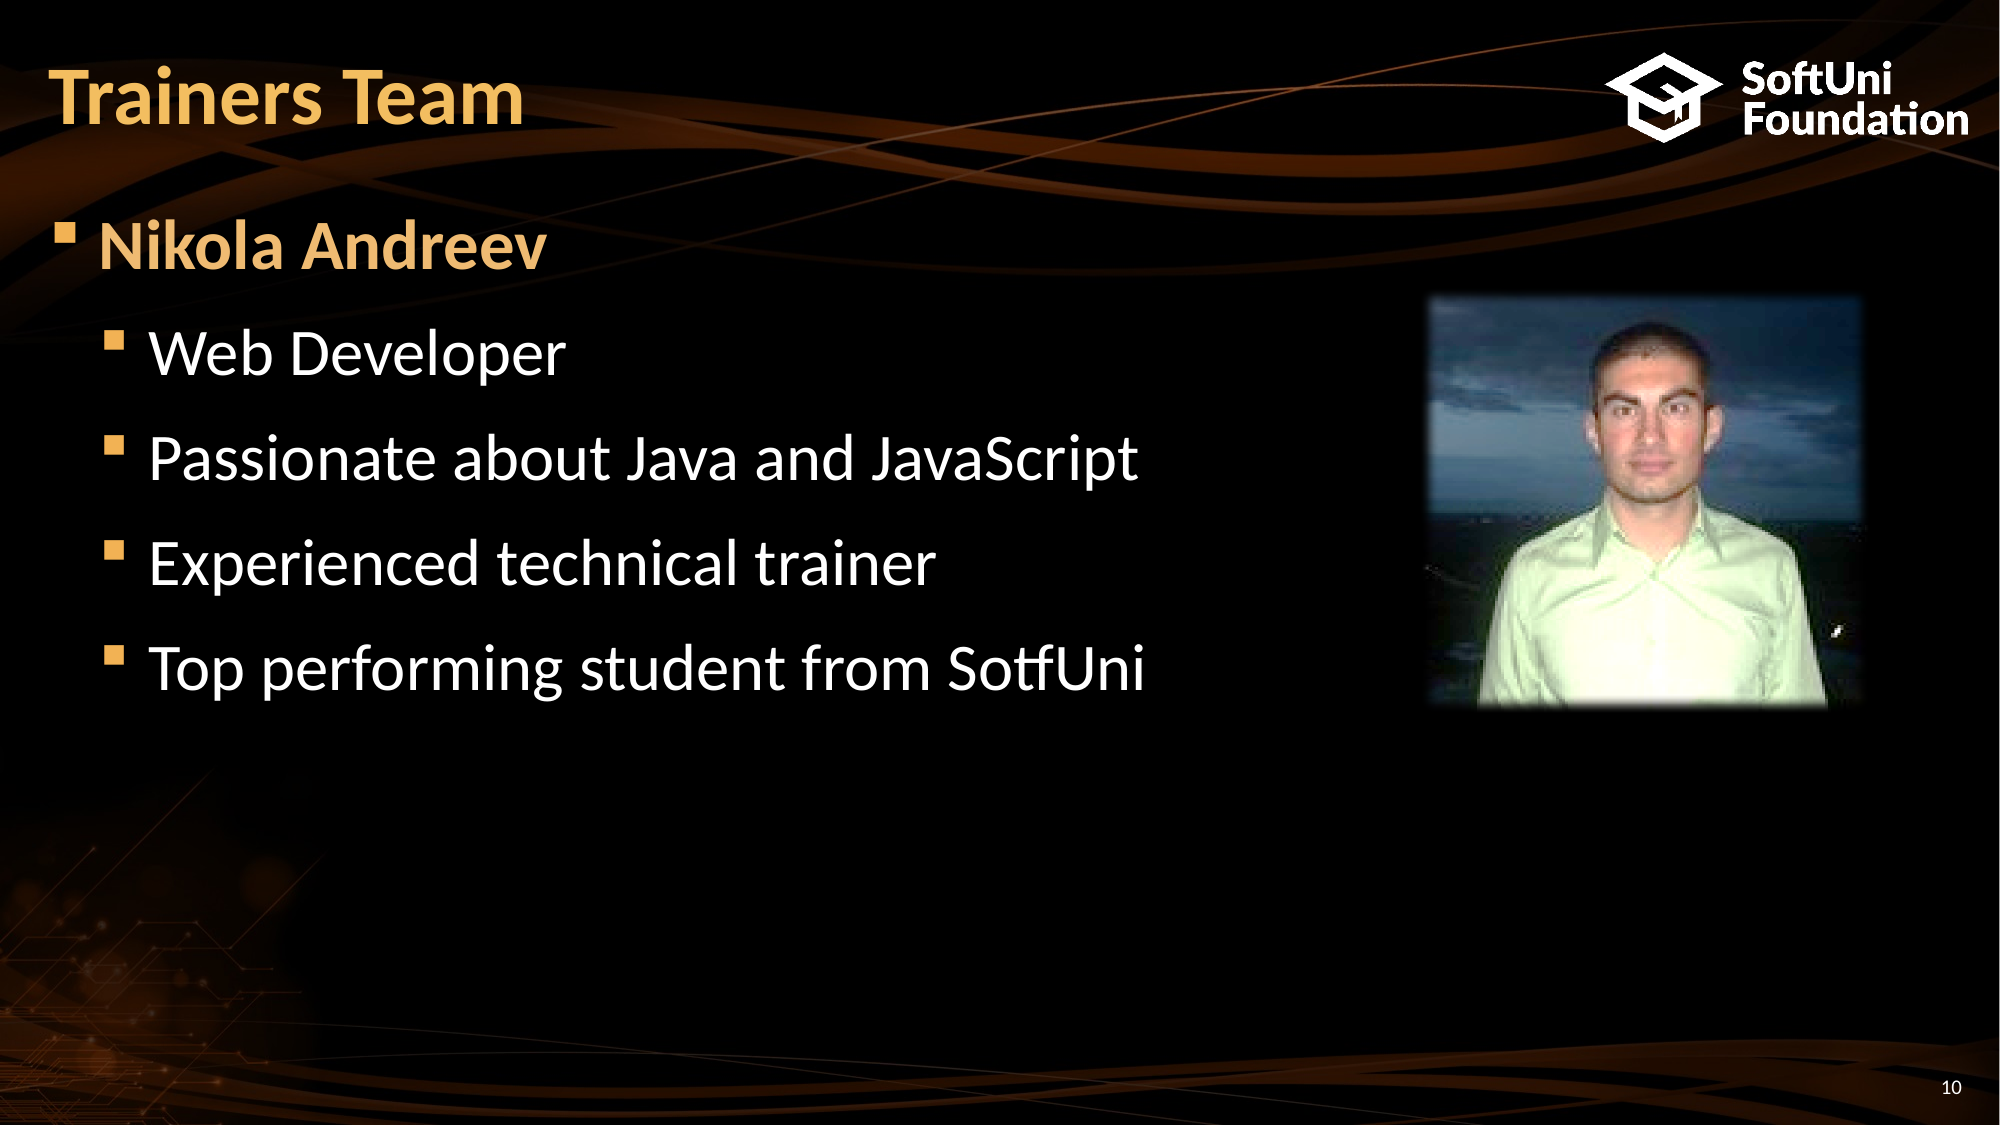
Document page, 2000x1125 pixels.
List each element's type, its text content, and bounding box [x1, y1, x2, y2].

picture [0, 0, 2000, 1125]
slide_number 10 [1897, 1070, 1968, 1103]
list Nikola Andreev Web Developer Passionate about Java and JavaScript Experienced technical trainer Top performing student from SotfUni [31, 189, 1388, 1103]
title Trainers Team [30, 6, 1602, 189]
